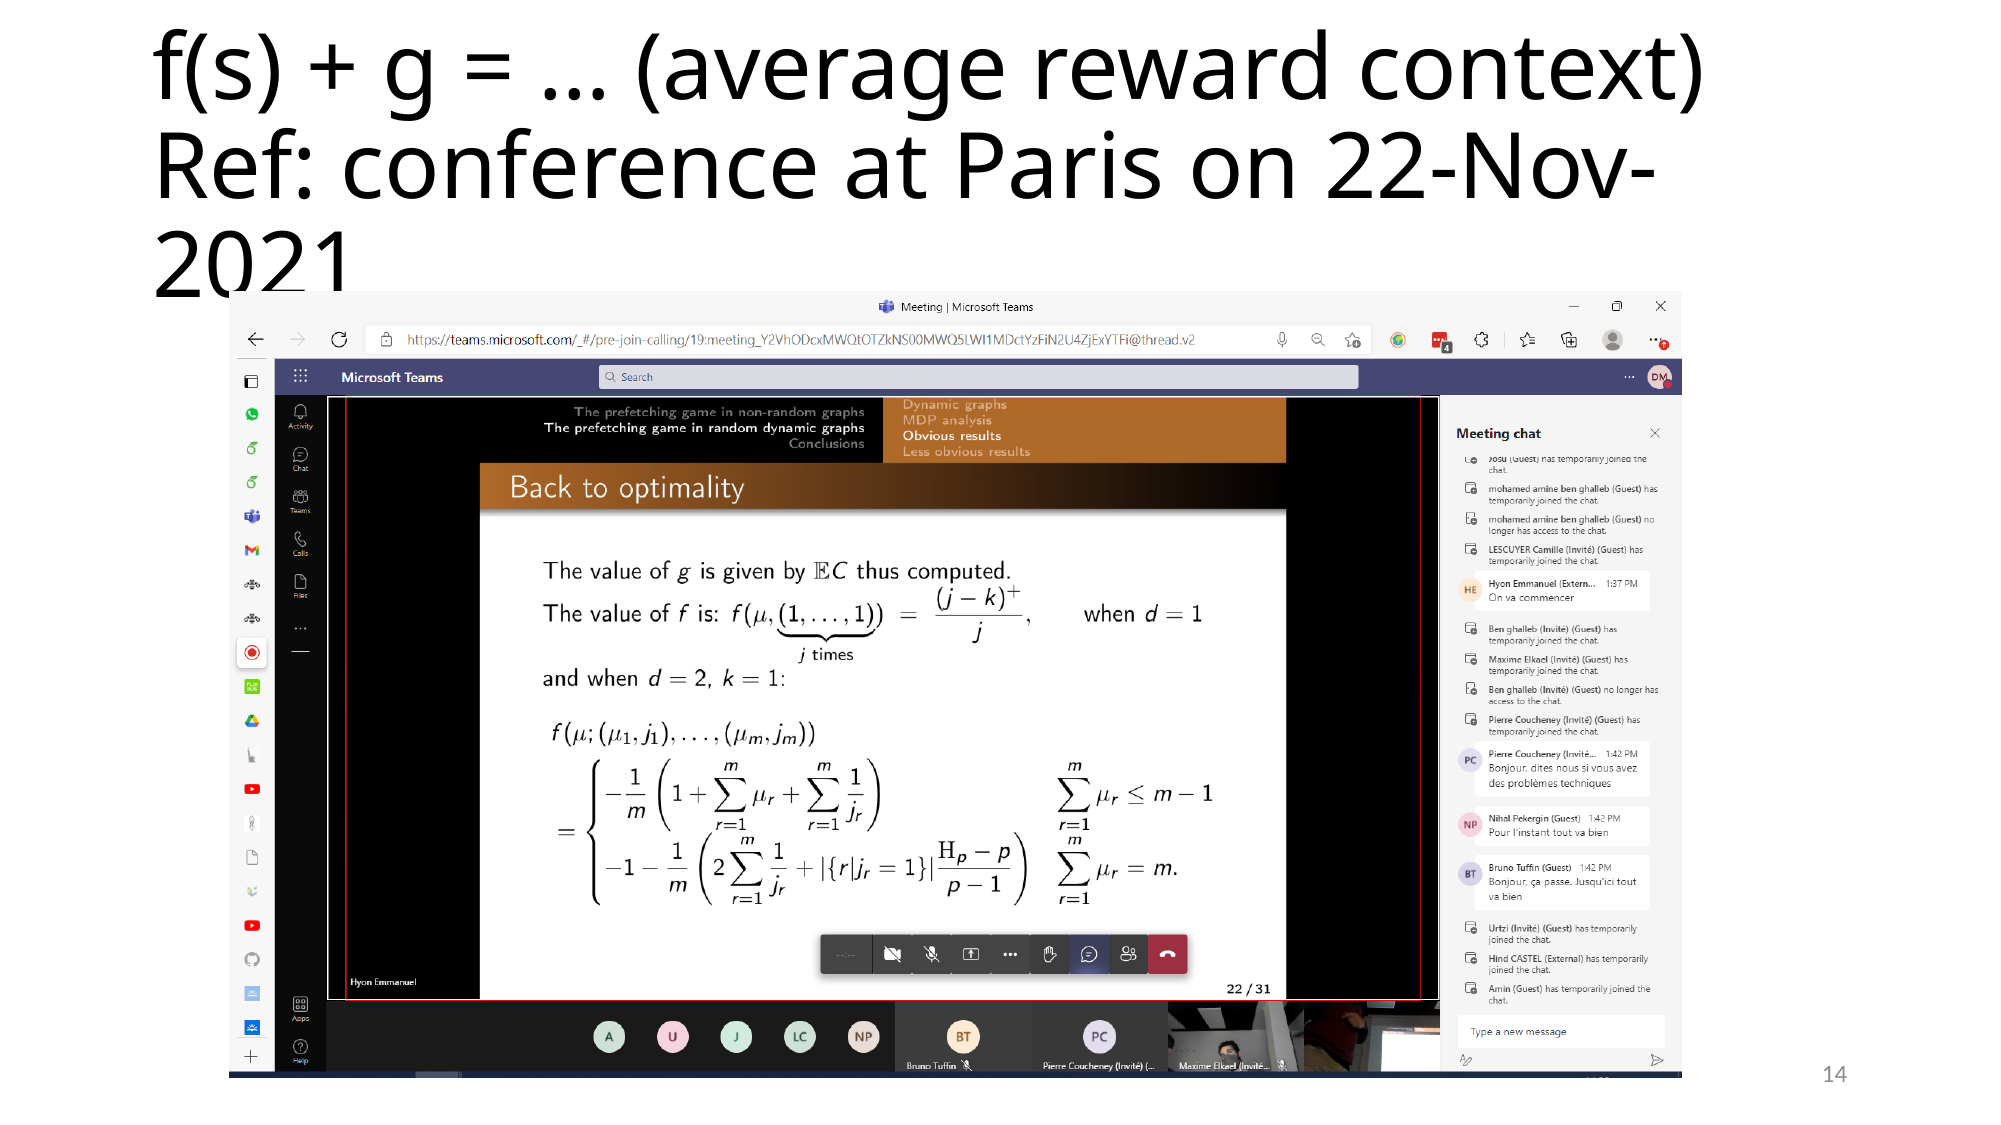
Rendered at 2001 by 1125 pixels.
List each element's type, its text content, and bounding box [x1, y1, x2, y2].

title f(s) + g = … (average reward context) Ref: conference at Paris on 22-Nov-2021 [137, 59, 1863, 278]
picture [229, 291, 1682, 1078]
slide_number 14 [1412, 1042, 1863, 1103]
